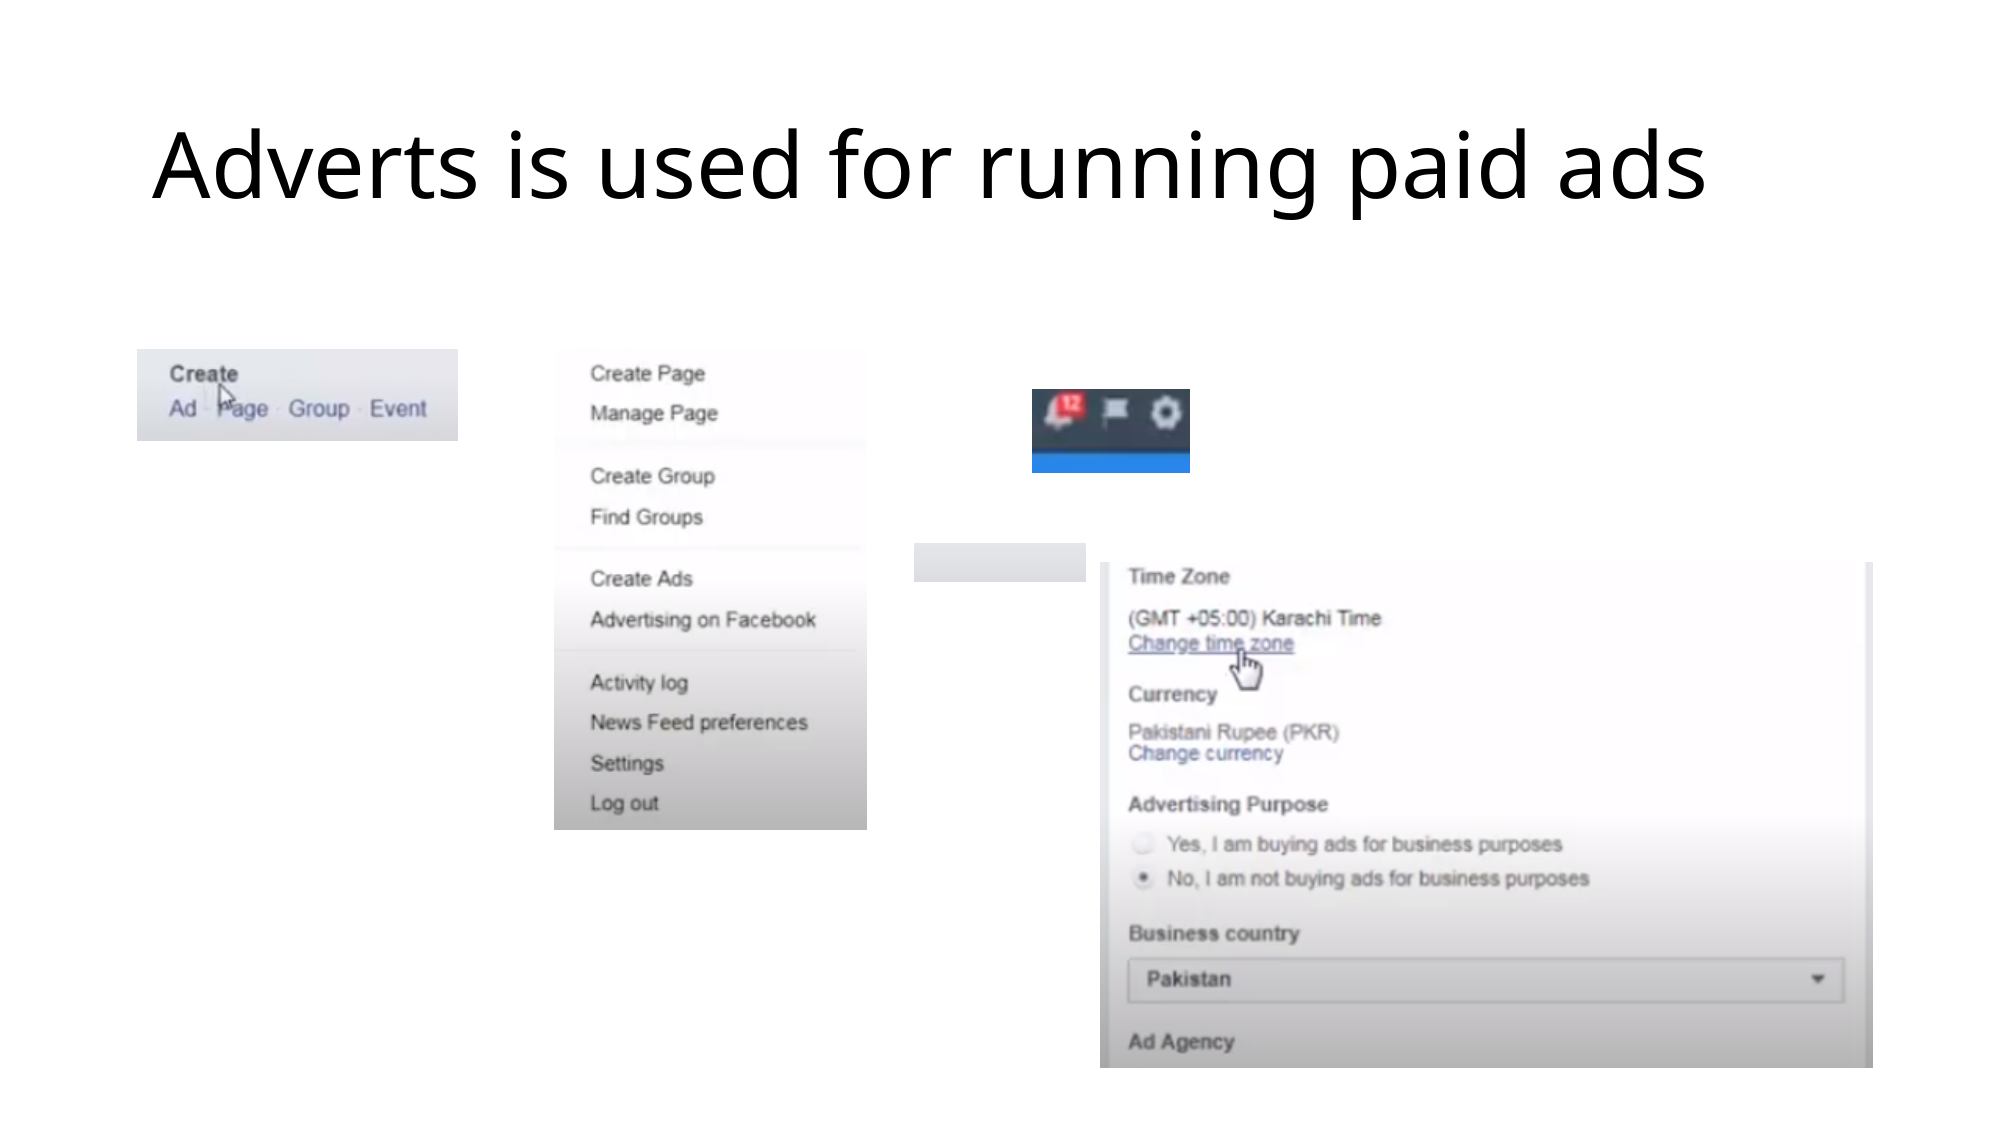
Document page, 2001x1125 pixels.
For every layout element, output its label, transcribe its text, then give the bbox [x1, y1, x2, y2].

picture [554, 349, 867, 830]
picture [1100, 562, 1873, 1068]
picture [914, 543, 1086, 582]
picture [1032, 389, 1190, 473]
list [137, 349, 458, 441]
title Adverts is used for running paid ads [137, 59, 1863, 278]
